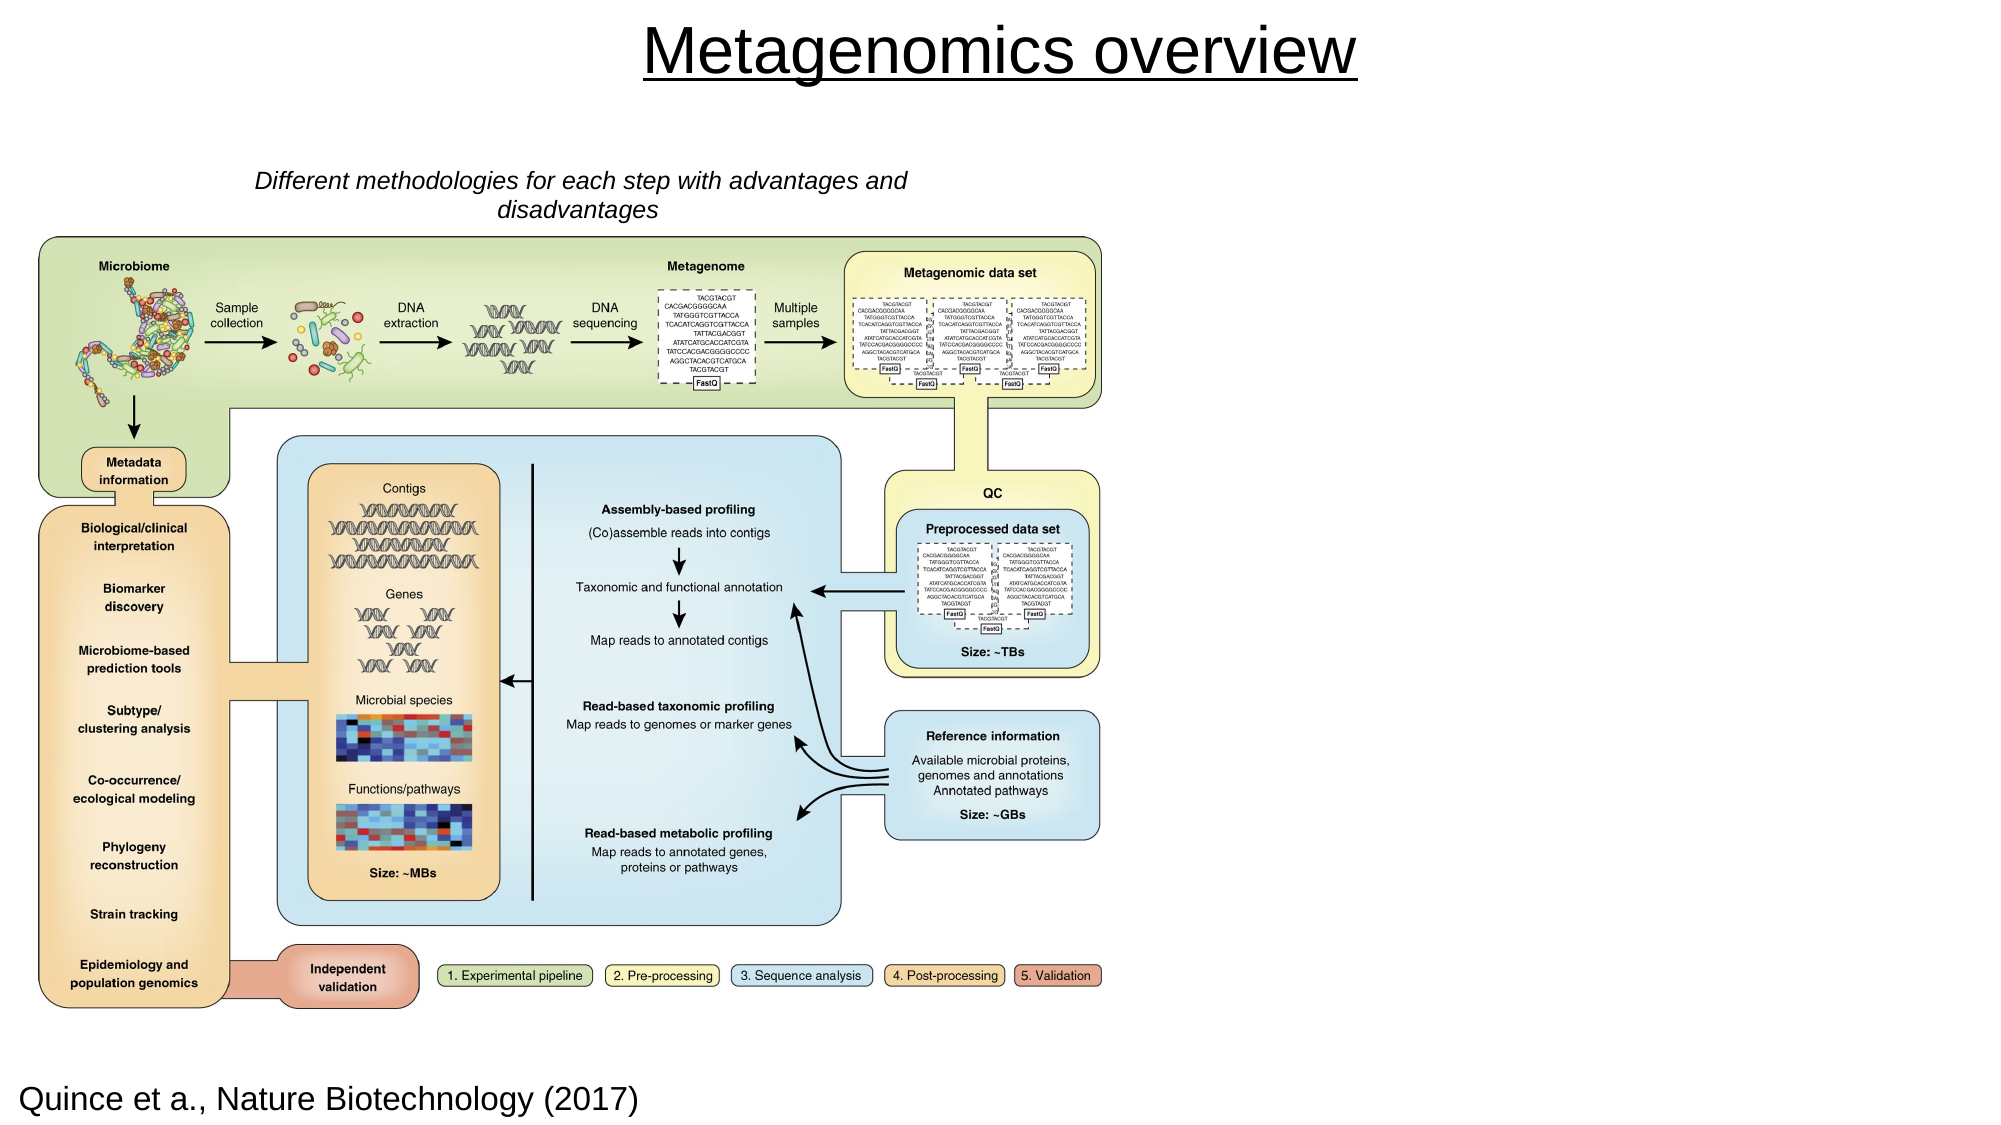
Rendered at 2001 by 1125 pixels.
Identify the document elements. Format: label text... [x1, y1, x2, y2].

text_box Quince et a., Nature Biotechnology (2017) [3, 1069, 656, 1125]
picture [38, 236, 1102, 1009]
text_box Metagenomics overview [0, 0, 2000, 95]
text_box Different methodologies for each step with advantages and disadvantages [192, 156, 972, 232]
